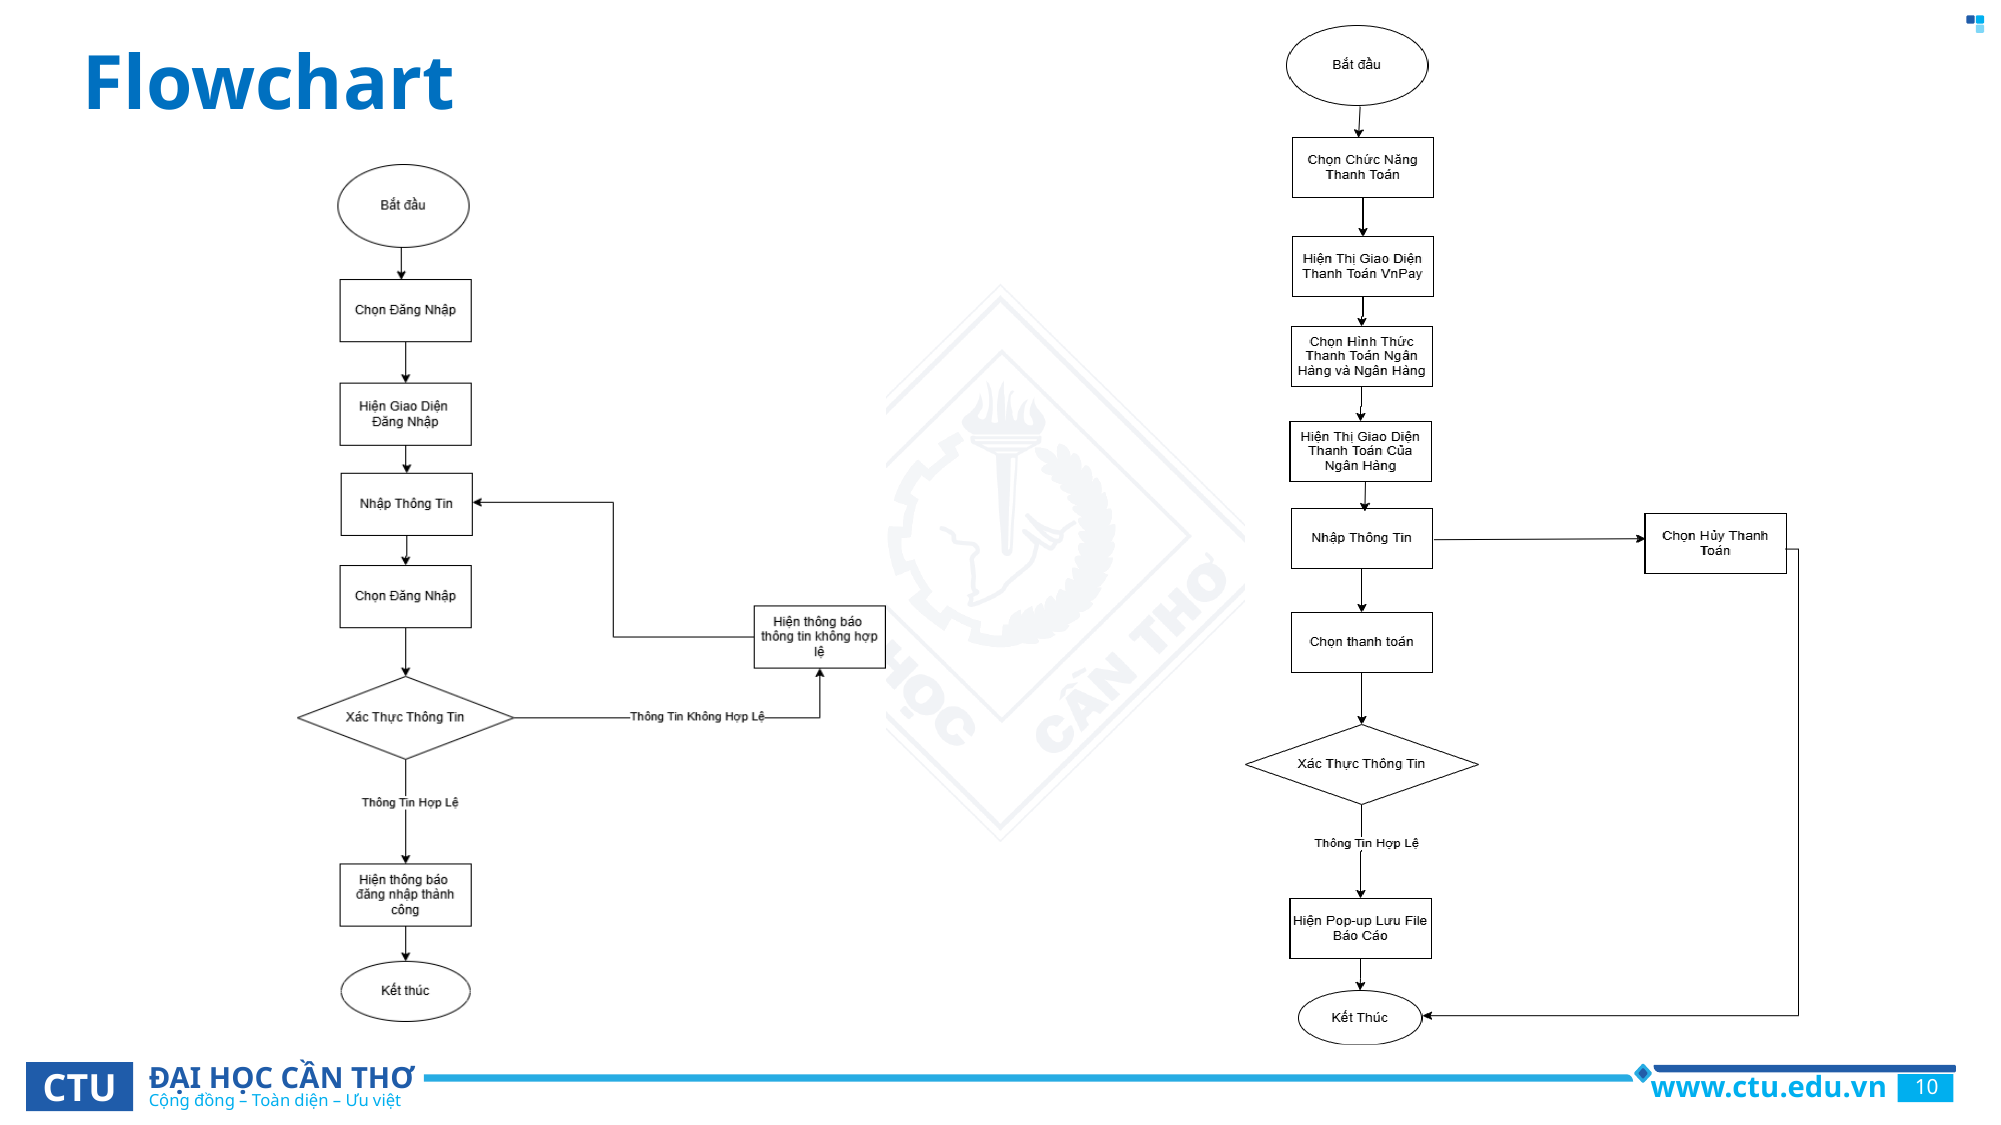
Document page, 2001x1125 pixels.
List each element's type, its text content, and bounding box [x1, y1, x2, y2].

picture [1245, 25, 1810, 1045]
title Flowchart [67, 7, 786, 133]
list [297, 164, 886, 1022]
